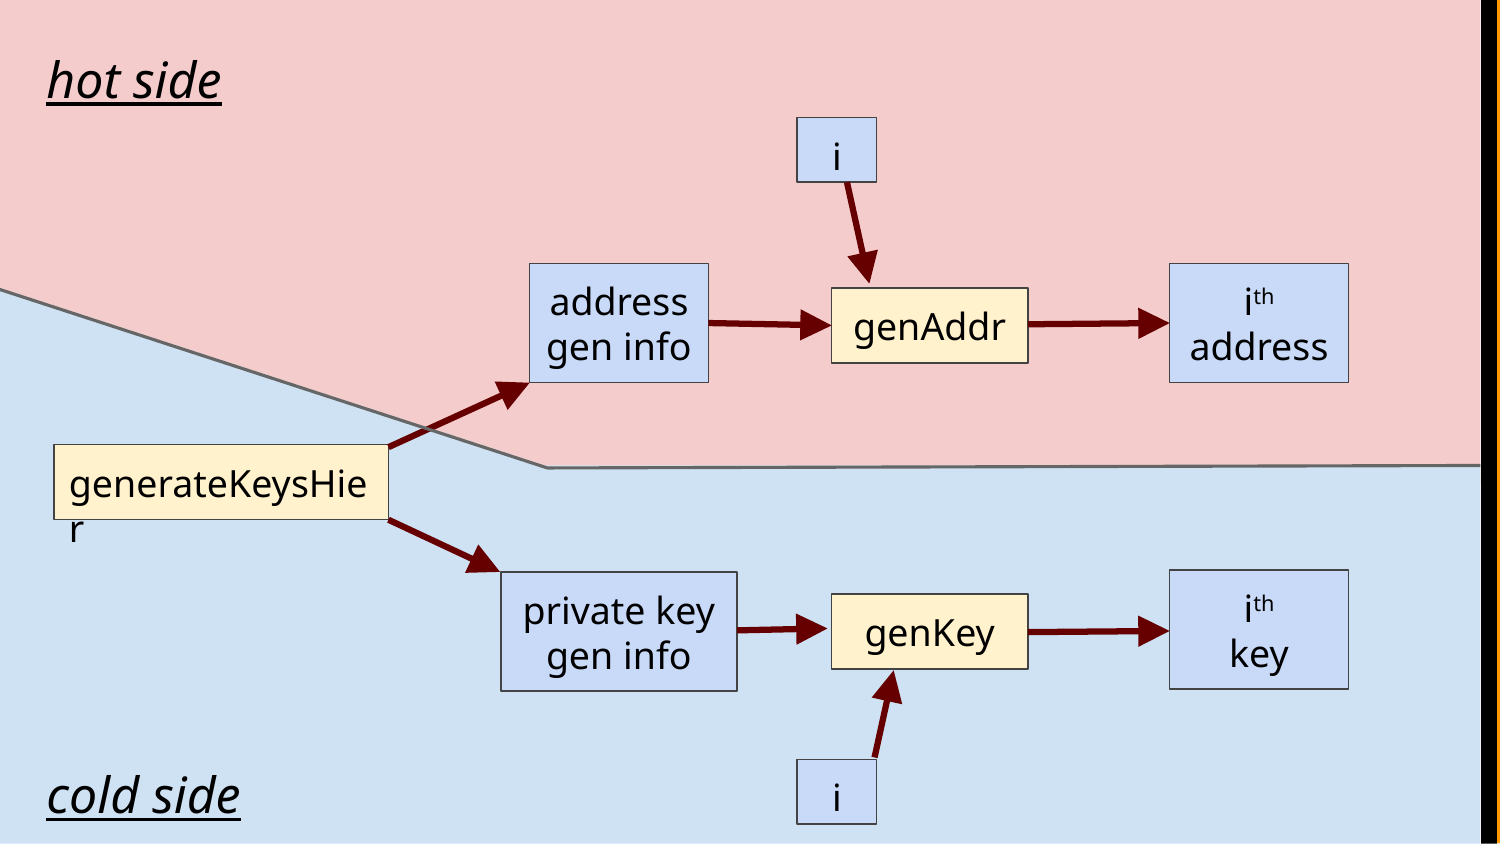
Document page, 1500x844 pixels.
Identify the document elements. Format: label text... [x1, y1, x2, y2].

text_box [388, 382, 530, 448]
text_box cold side [31, 748, 281, 824]
text_box i [797, 759, 877, 824]
text_box private key gen info [500, 571, 738, 692]
text_box ith key [1169, 569, 1349, 689]
text_box generateKeysHier [53, 444, 389, 520]
text_box genKey [831, 594, 1028, 669]
text_box i [797, 117, 877, 183]
text_box hot side [31, 33, 244, 109]
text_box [708, 322, 832, 326]
text_box [389, 456, 535, 465]
text_box [0, 465, 1481, 844]
text_box [0, 0, 1481, 465]
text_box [388, 519, 501, 573]
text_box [874, 670, 894, 758]
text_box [846, 181, 870, 284]
text_box [0, 289, 1481, 468]
text_box ith address [1169, 263, 1349, 383]
text_box address gen info [529, 263, 709, 373]
text_box genAddr [831, 287, 1028, 363]
text_box [0, 290, 383, 465]
